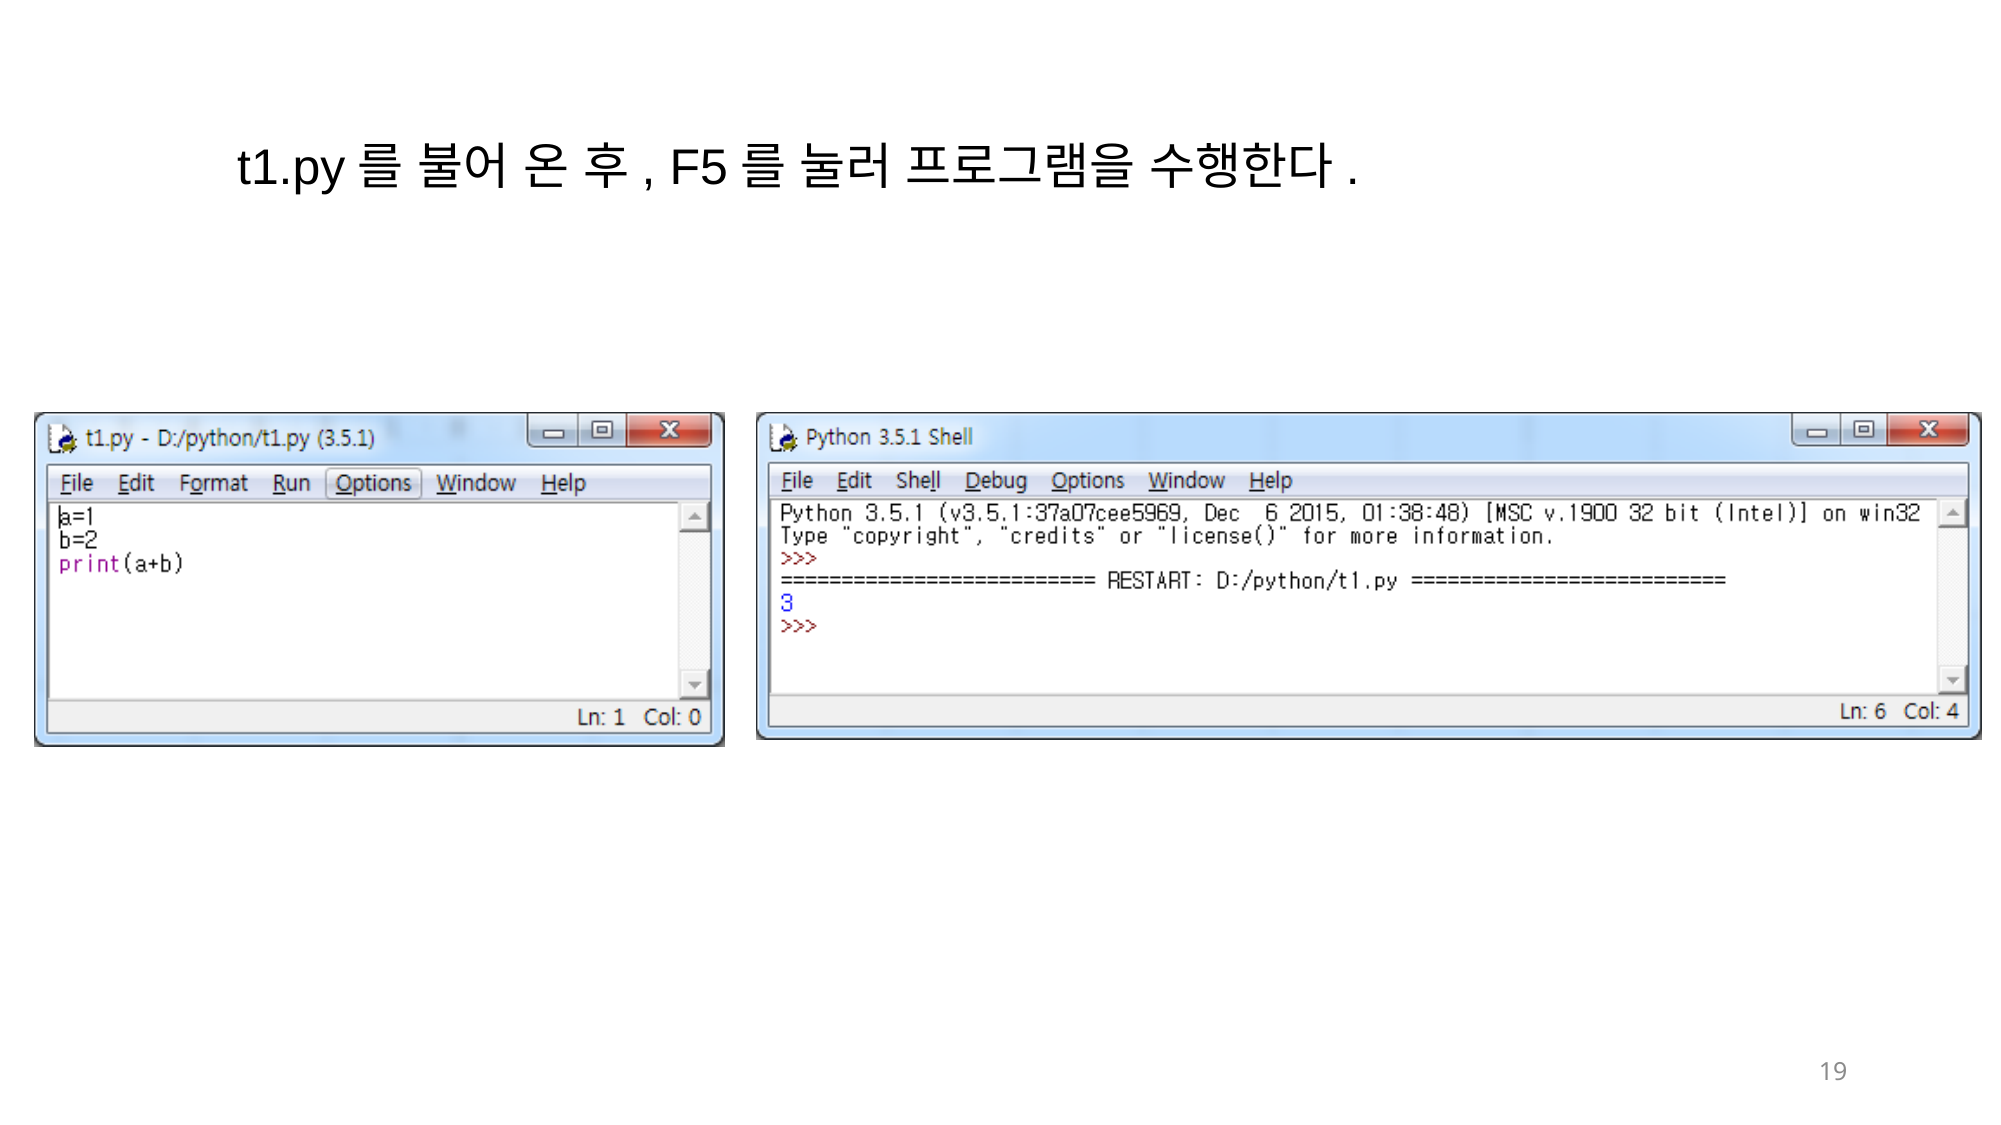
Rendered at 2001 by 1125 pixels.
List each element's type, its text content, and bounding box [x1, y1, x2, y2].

picture [34, 412, 725, 747]
text_box t1.py를 불어 온 후, F5를 눌러 프로그램을 수행한다. [222, 97, 1375, 202]
picture [756, 412, 1982, 740]
slide_number 19 [1789, 1042, 1863, 1103]
